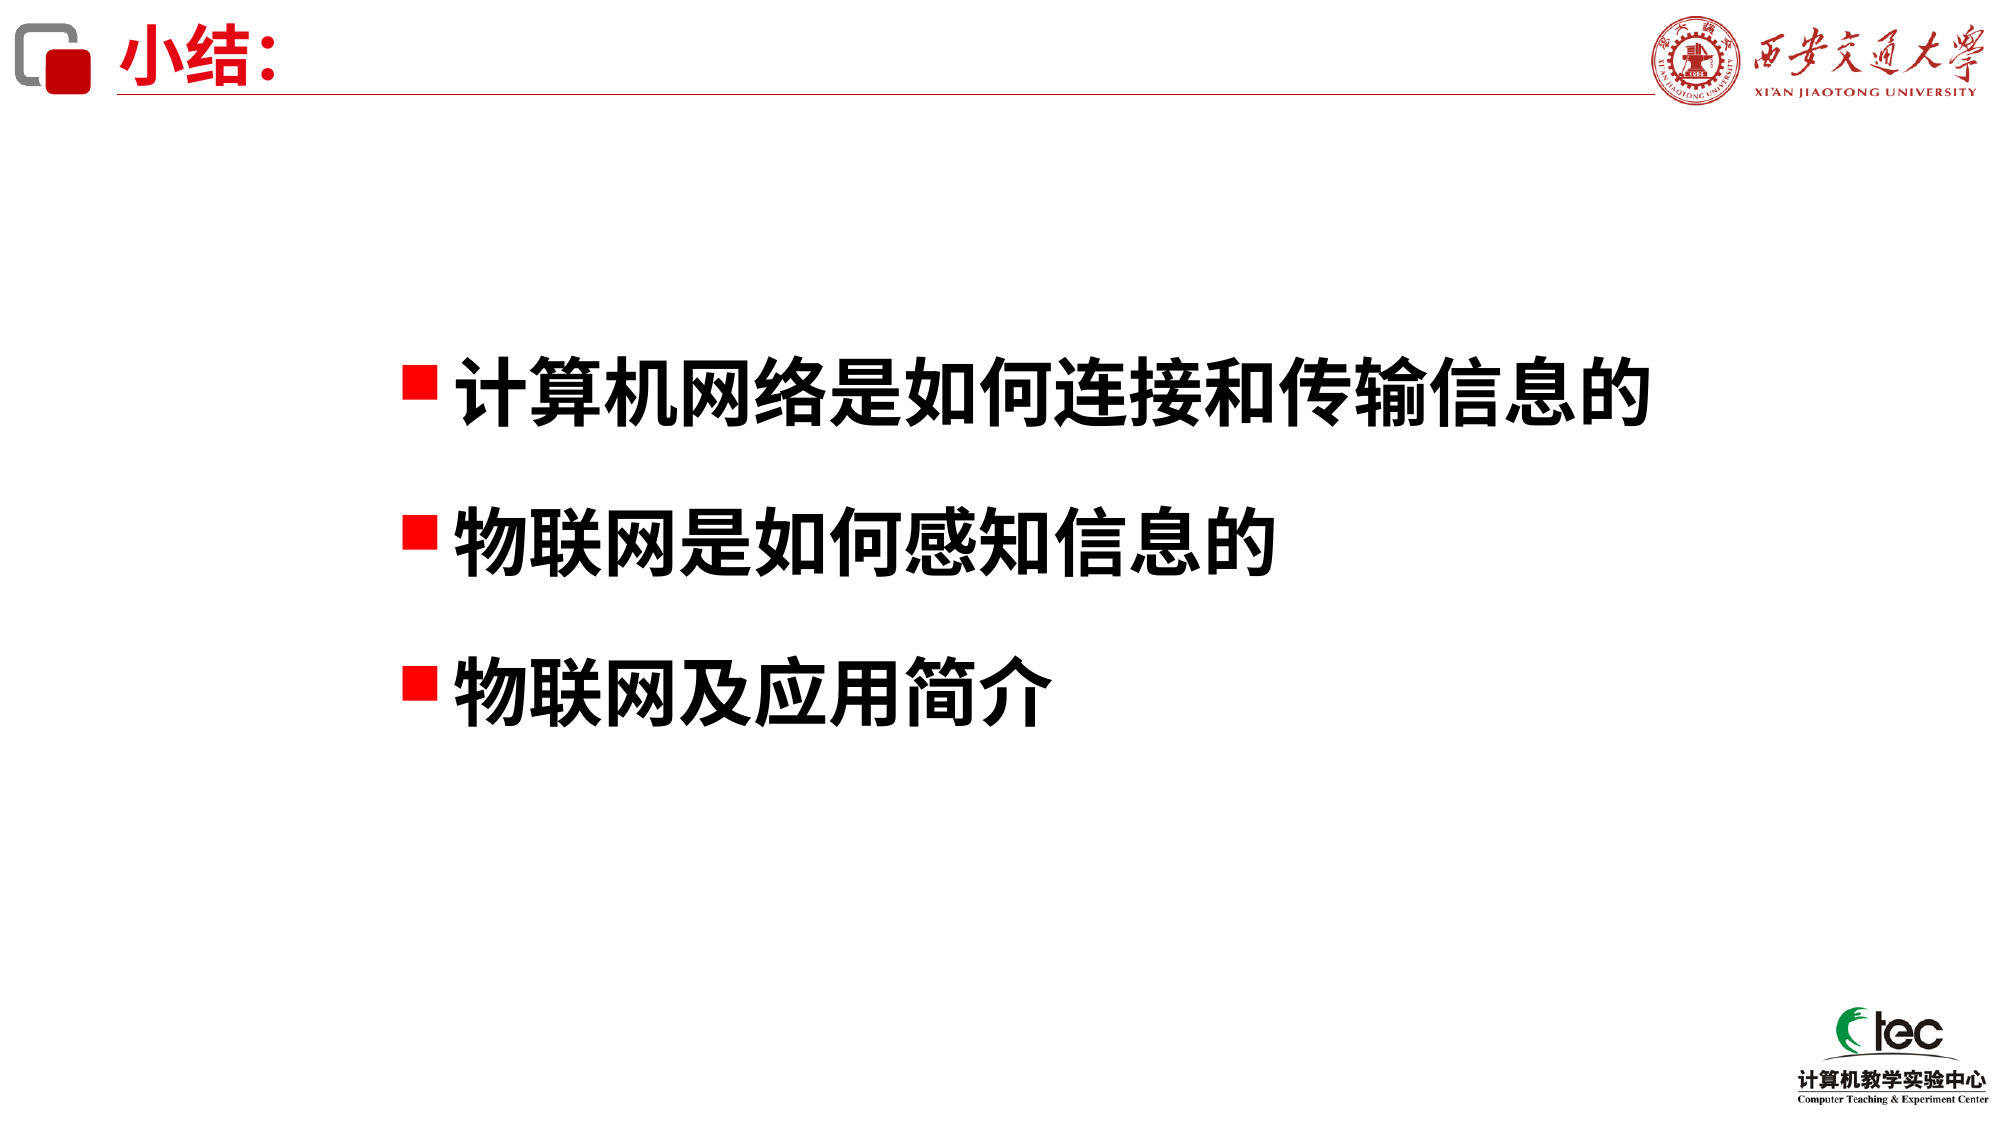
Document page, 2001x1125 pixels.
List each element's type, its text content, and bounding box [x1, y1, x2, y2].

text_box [19, 27, 91, 95]
text_box 计算机网络是如何连接和传输信息的 物联网是如何感知信息的 物联网及应用简介 [382, 293, 1700, 733]
picture [1788, 993, 2000, 1125]
text_box 小结： [103, 6, 1789, 102]
picture [1647, 12, 1995, 109]
